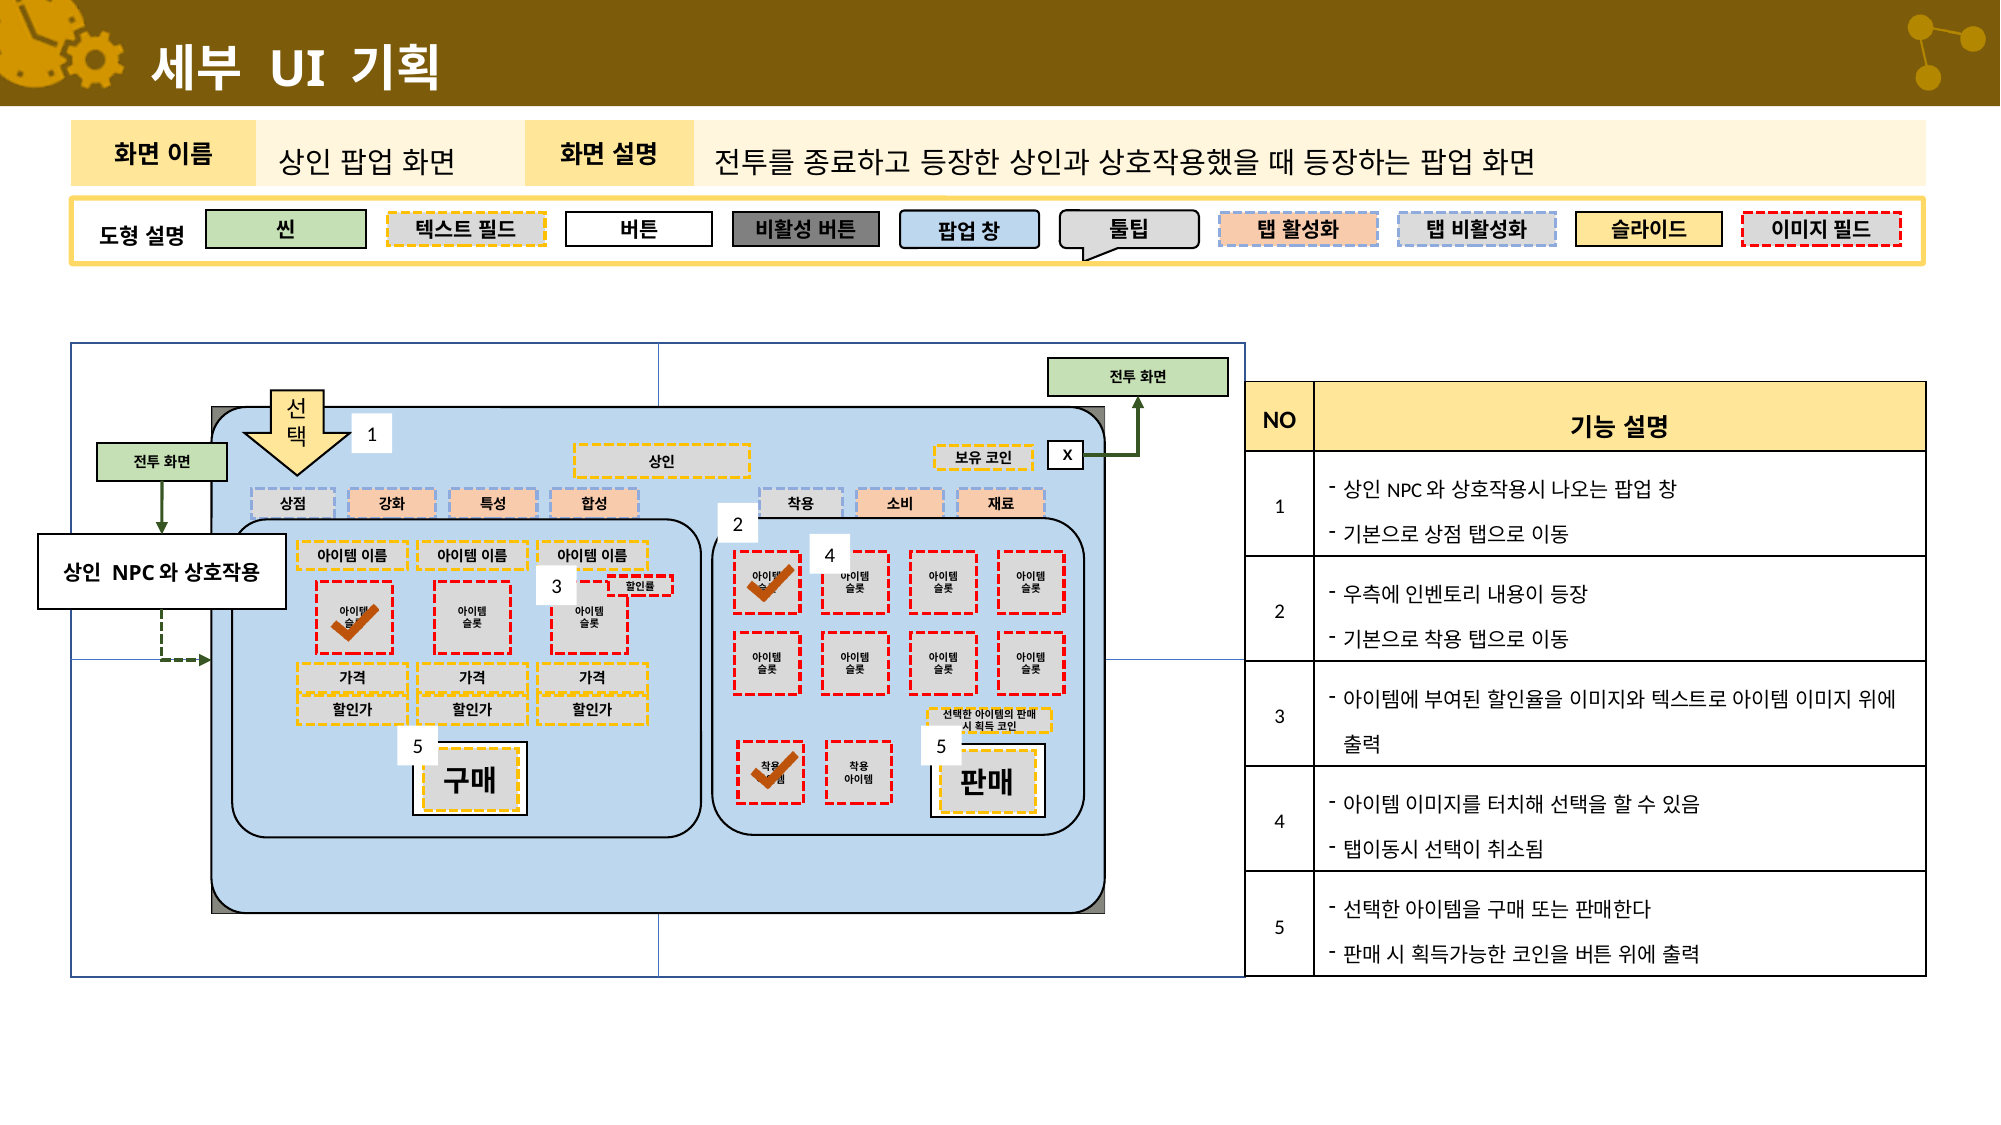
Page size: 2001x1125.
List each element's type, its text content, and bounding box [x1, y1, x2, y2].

text_box 선택 [269, 389, 325, 406]
table_cell 우측에 인벤토리 내용이 등장 기본으로 착용 탭으로 이동 [1315, 557, 1925, 660]
picture [741, 561, 795, 607]
table_cell 4 [1246, 767, 1313, 870]
text_box 세부 UI 기획 [135, 12, 1861, 91]
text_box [297, 541, 673, 815]
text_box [161, 609, 212, 660]
list 전투를 종료하고 등장한 상인과 상호작용했을 때 등장하는 팝업 화면 [699, 120, 1914, 187]
table_cell 선택한 아이템을 구매 또는 판매한다 판매 시 획득가능한 코인을 버튼 위에 출력 [1315, 872, 1925, 975]
table_cell 1 [1246, 452, 1313, 555]
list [211, 406, 1105, 914]
table_cell 2 [1246, 557, 1313, 660]
text_box 전투 화면 [96, 442, 211, 482]
table_header NO [1246, 382, 1313, 450]
table_header 기능 설명 [1315, 382, 1925, 450]
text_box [737, 741, 892, 804]
table_cell 아이템 이미지를 터치해 선택을 할 수 있음 탭이동시 선택이 취소됨 [1315, 767, 1925, 870]
table_cell 상인NPC와 상호작용시 나오는 팝업 창 기본으로 상점 탭으로 이동 [1315, 452, 1925, 555]
picture [0, 0, 129, 96]
table_cell 5 [1246, 872, 1313, 975]
text_box 전투 화면 [1047, 357, 1229, 397]
text_box 상인 NPC와 상호작용 [37, 533, 211, 610]
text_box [1082, 395, 1139, 456]
list 상인 팝업 화면 [263, 120, 524, 187]
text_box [734, 551, 1064, 695]
table_cell 아이템에 부여된 할인율을 이미지와 텍스트로 아이템 이미지 위에 출력 [1315, 662, 1925, 765]
table_cell 3 [1246, 662, 1313, 765]
